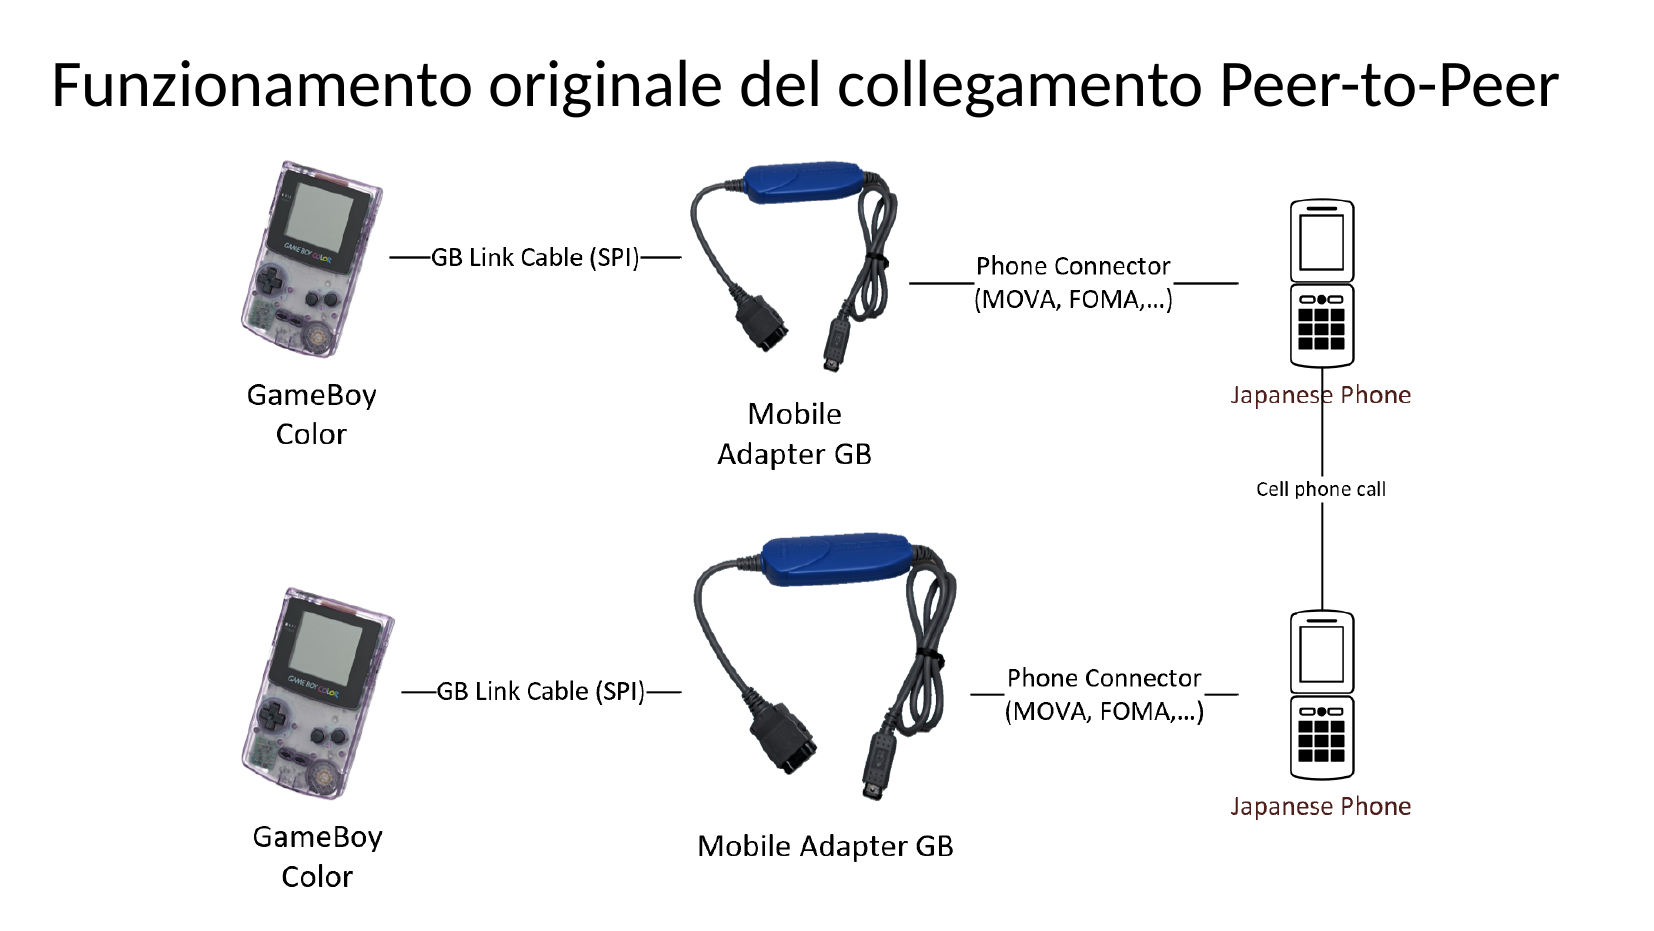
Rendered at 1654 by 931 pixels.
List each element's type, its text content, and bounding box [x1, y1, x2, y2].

picture [182, 146, 1444, 910]
text_box Funzionamento originale del collegamento Peer-to-Peer [36, 32, 1590, 128]
